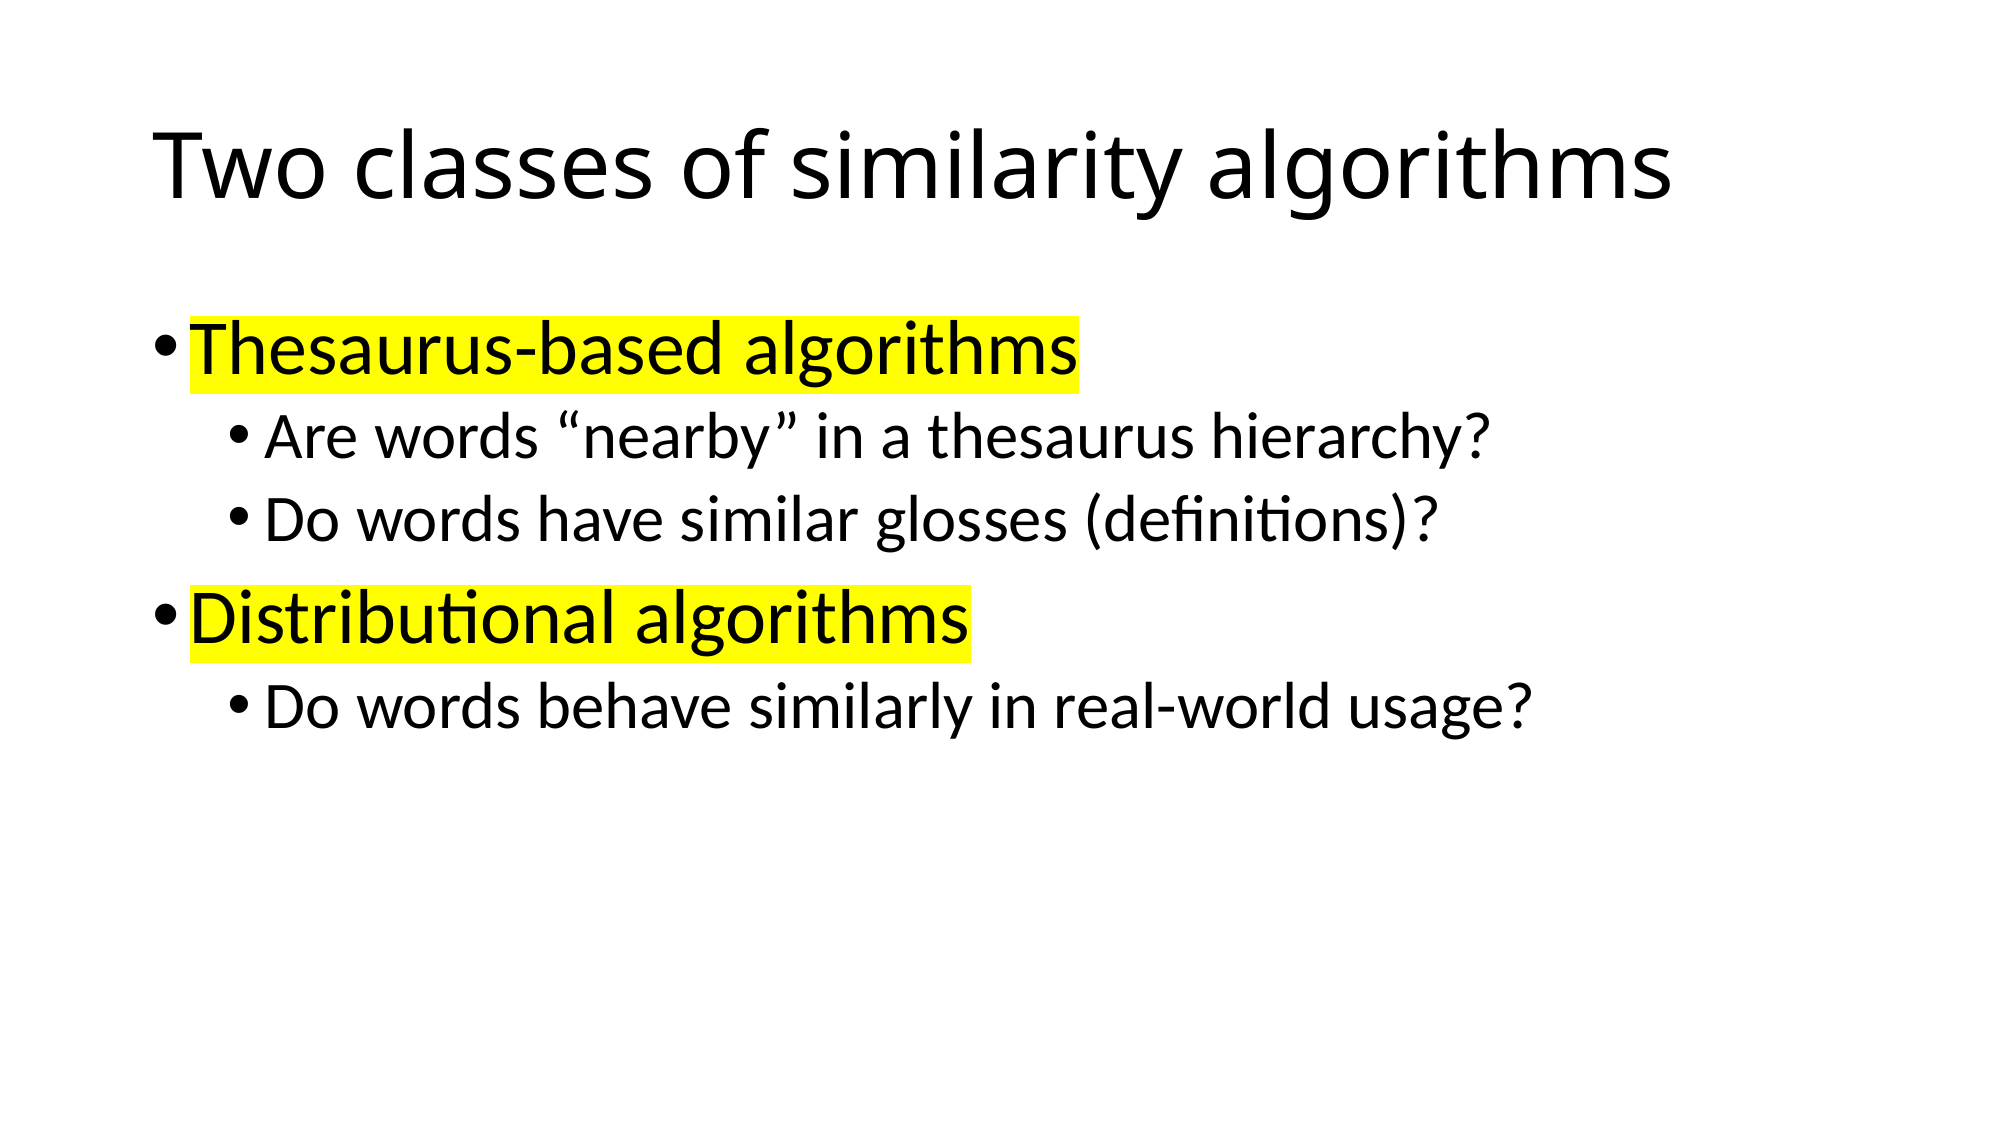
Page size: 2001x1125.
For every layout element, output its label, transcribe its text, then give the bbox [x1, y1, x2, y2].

list Thesaurus-based algorithms Are words “nearby” in a thesaurus hierarchy? Do words have similar glosses (definitions)? Distributional algorithms Do words behave similarly in real-world usage? [137, 299, 1863, 1014]
title Two classes of similarity algorithms [137, 59, 1863, 278]
